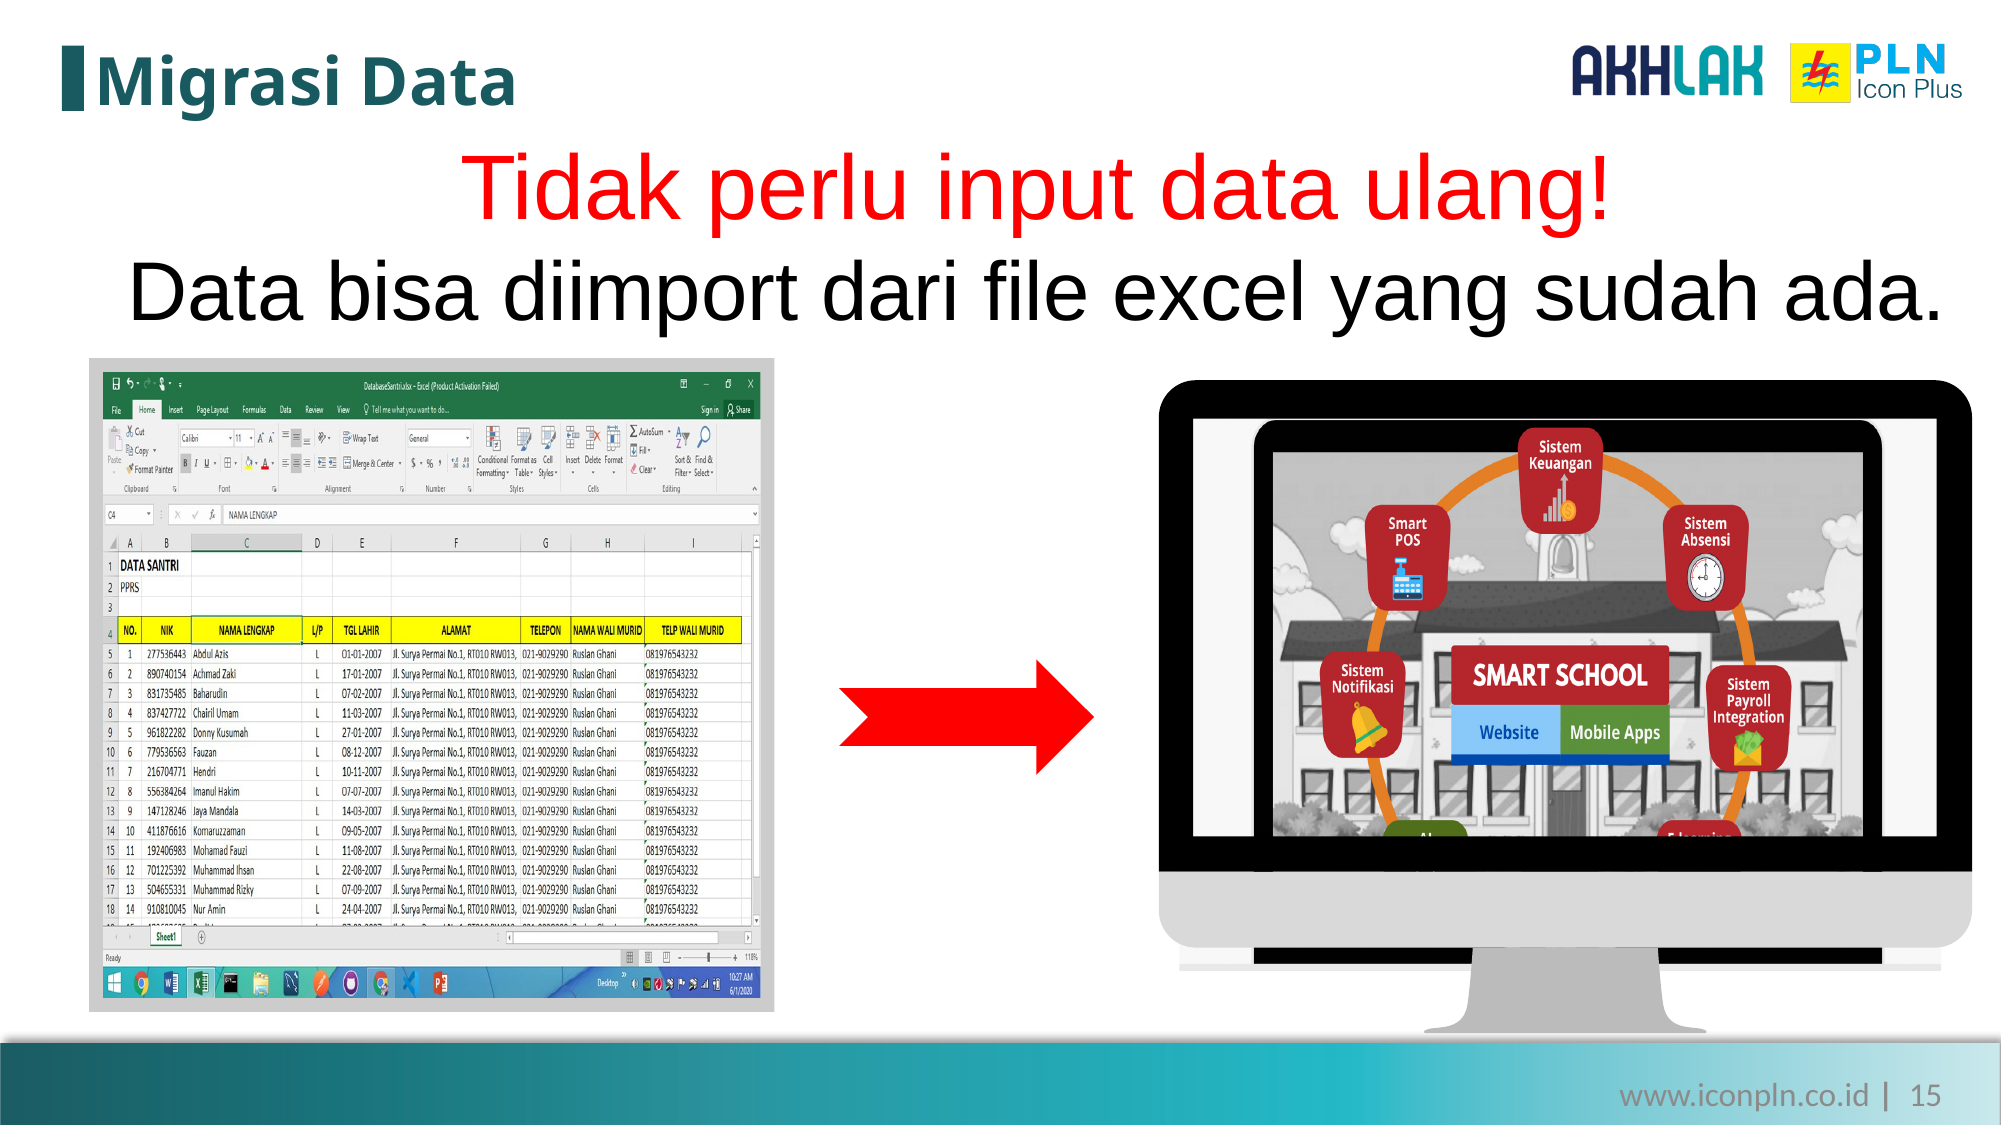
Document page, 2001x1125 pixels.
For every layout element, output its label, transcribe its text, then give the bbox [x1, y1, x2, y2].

text_box [836, 656, 1096, 778]
text_box Migrasi Data [79, 40, 1098, 127]
slide_number www.iconpln.co.id | 15 [1507, 1063, 1958, 1123]
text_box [1158, 380, 1973, 1034]
text_box Tidak perlu input data ulang! Data bisa diimport dari file excel yang sudah ada. [75, 127, 2000, 338]
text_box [89, 358, 775, 1012]
picture [0, 1043, 2000, 1125]
picture [1560, 6, 1775, 128]
picture [1776, 37, 1976, 109]
